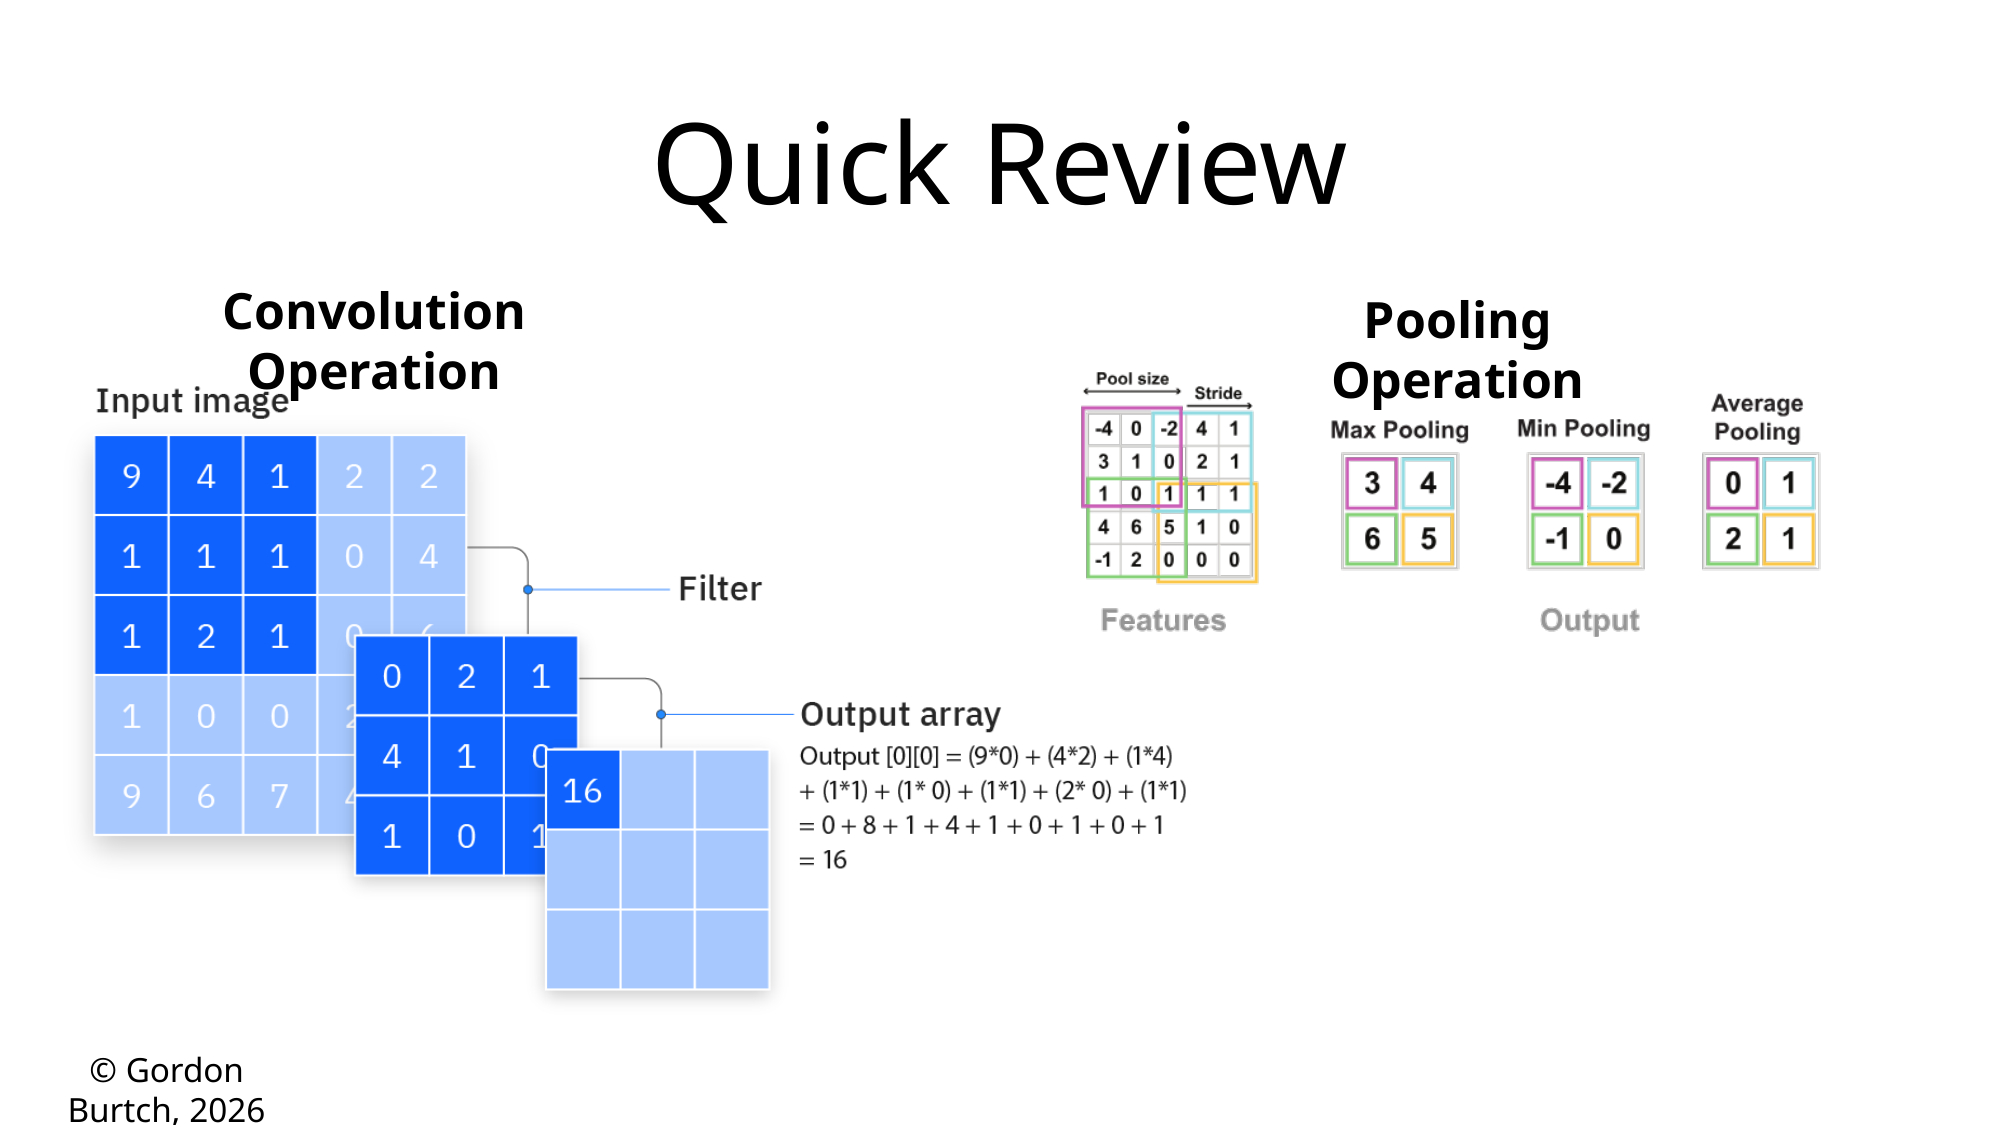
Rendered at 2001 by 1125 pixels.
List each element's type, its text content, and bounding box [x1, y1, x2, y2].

text_box Convolution Operation [147, 272, 602, 354]
picture [48, 354, 1884, 1036]
text_box Quick Review [374, 85, 1626, 235]
text_box Pooling Operation [1230, 281, 1686, 366]
